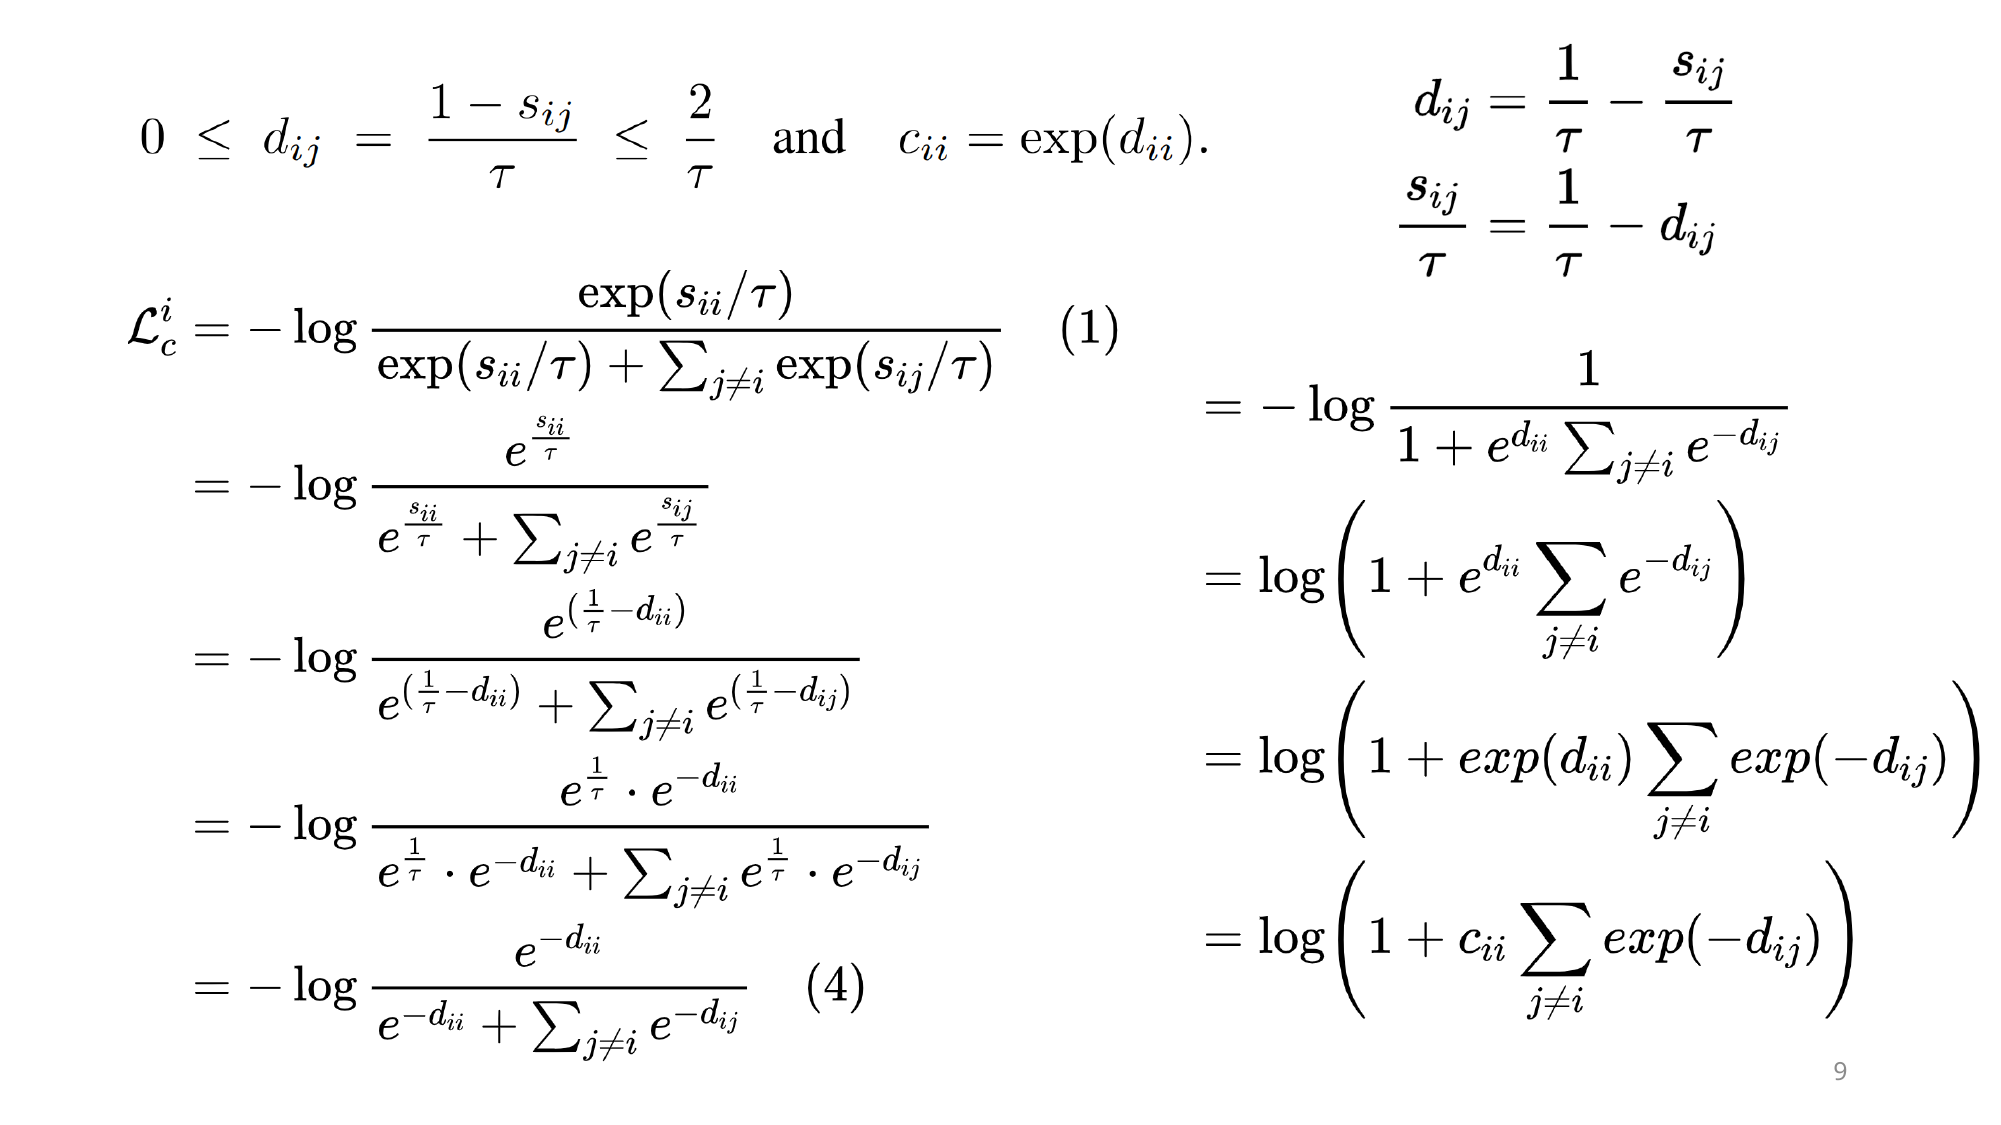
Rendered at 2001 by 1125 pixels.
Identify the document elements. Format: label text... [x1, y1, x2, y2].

slide_number 9 [1412, 1055, 1863, 1103]
picture [1386, 33, 1736, 289]
picture [121, 60, 1218, 206]
picture [94, 236, 2001, 1073]
